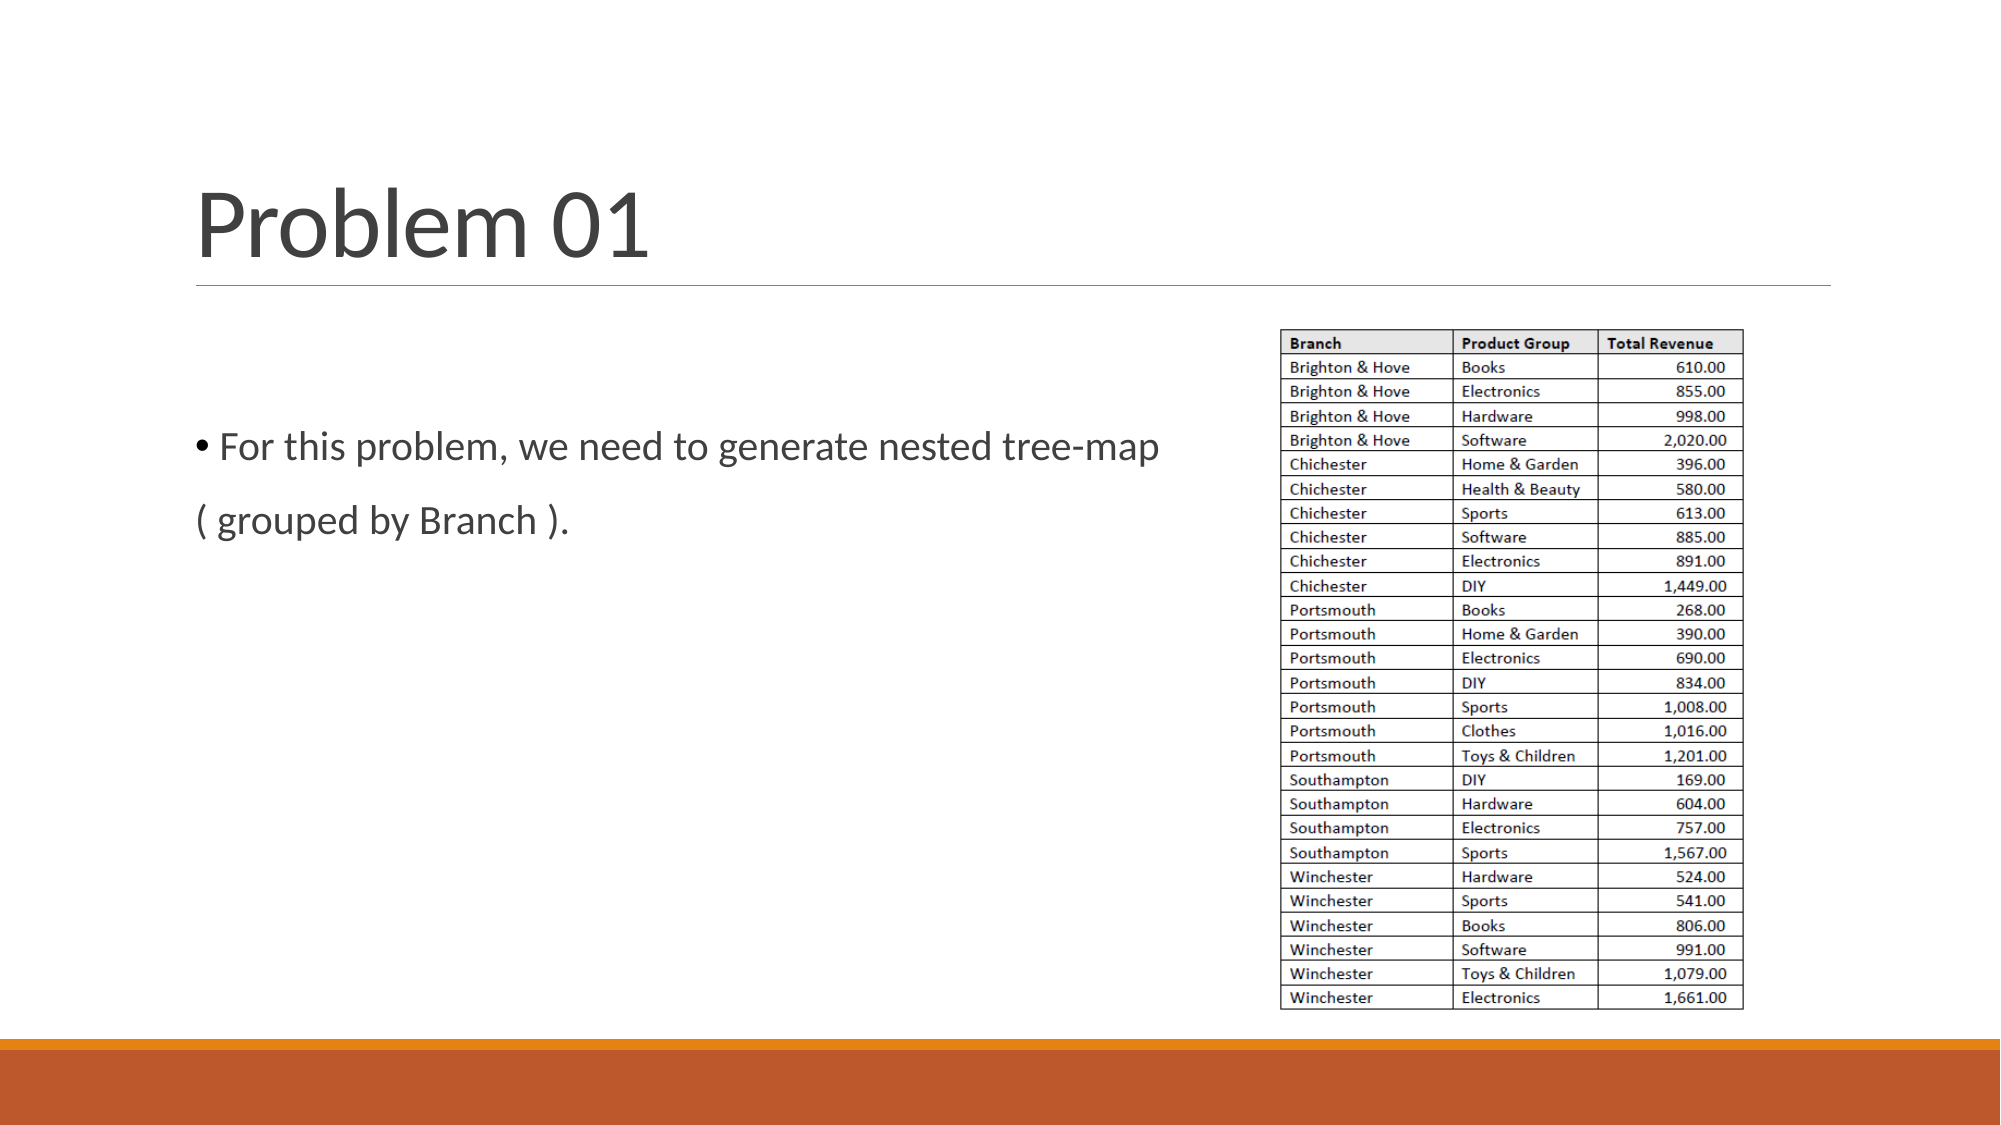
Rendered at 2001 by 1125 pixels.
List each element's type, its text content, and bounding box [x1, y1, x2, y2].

list For this problem, we need to generate nested tree-map ( grouped by Branch ). [180, 337, 1852, 1025]
picture [1275, 326, 1747, 1015]
title Problem 01 [180, 47, 1830, 285]
